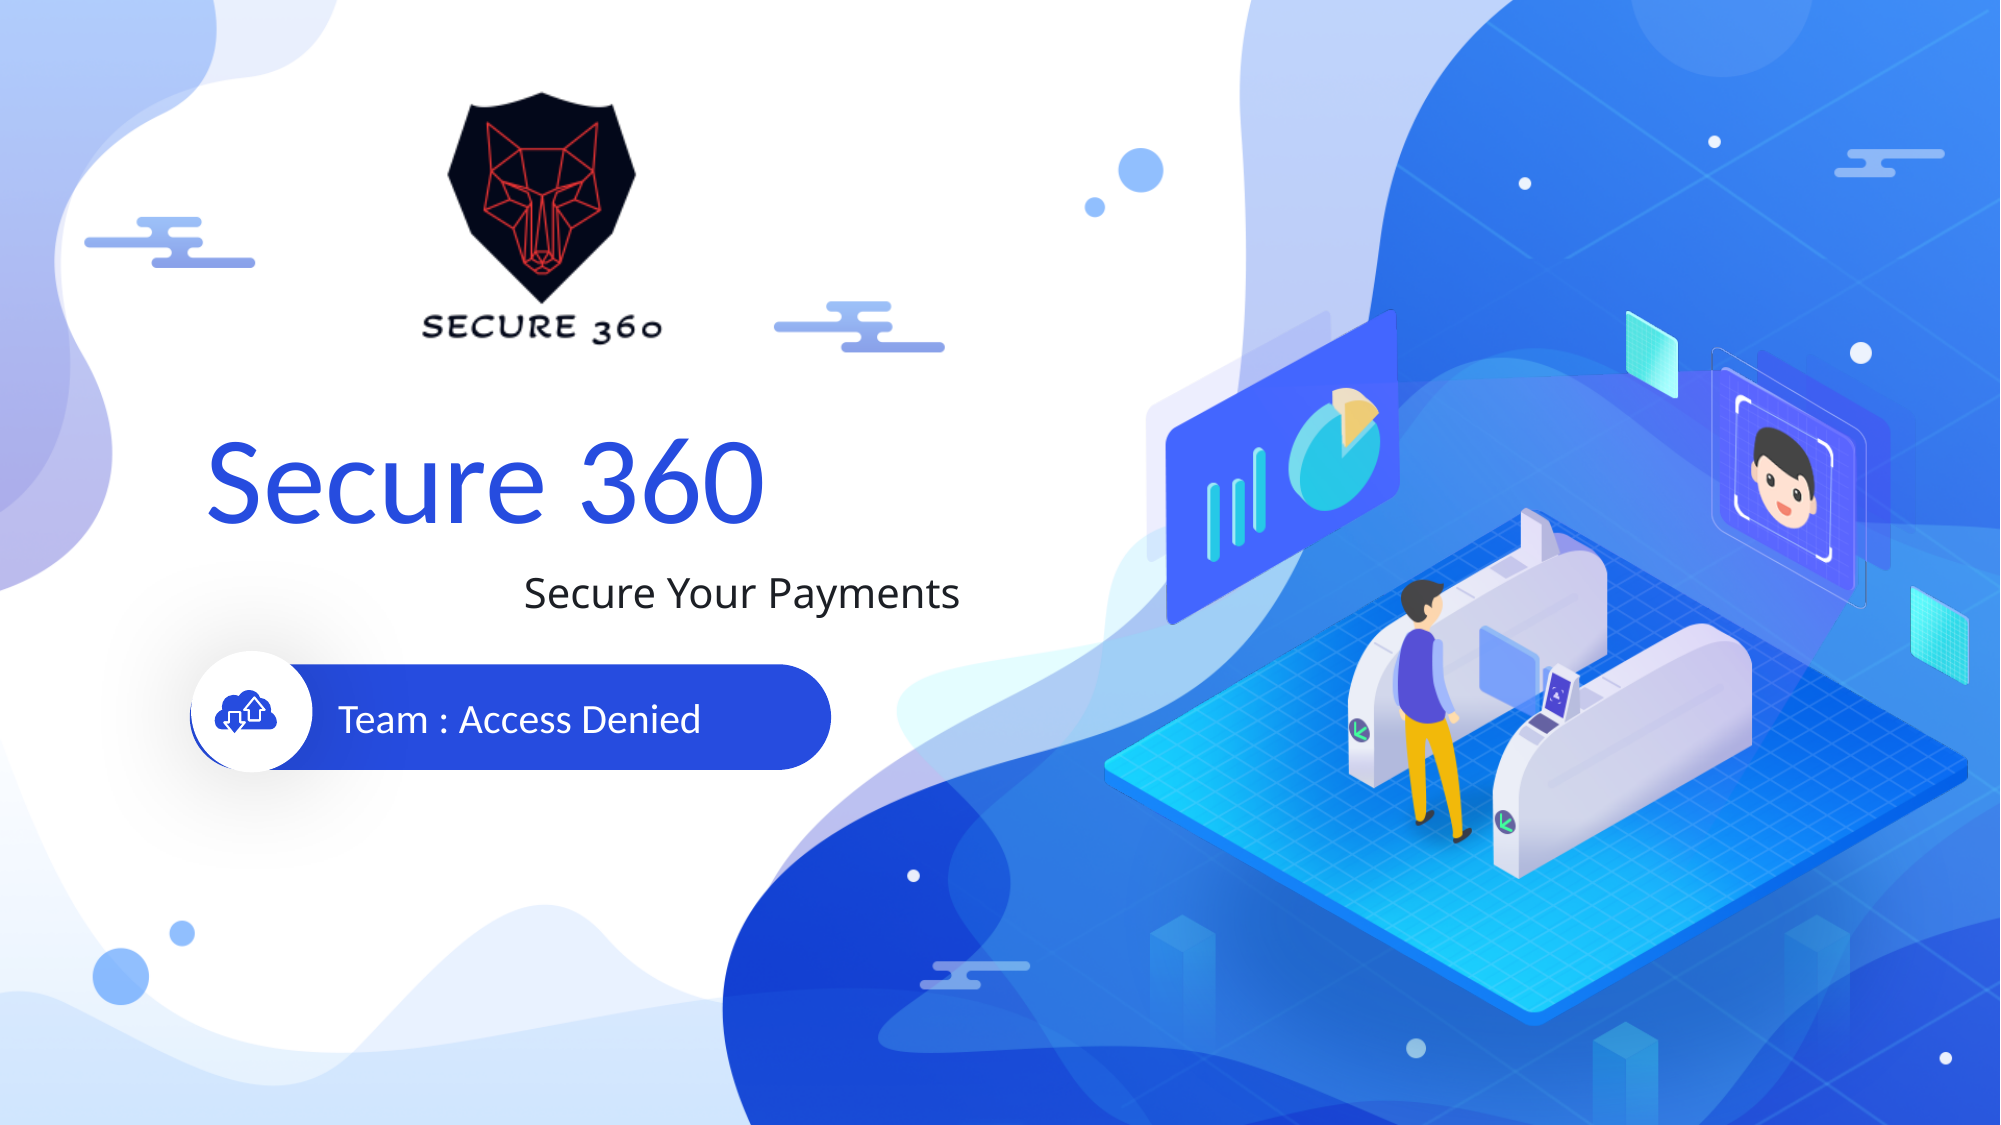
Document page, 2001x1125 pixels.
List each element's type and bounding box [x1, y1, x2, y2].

text_box [189, 650, 832, 773]
picture [0, 0, 2000, 1125]
